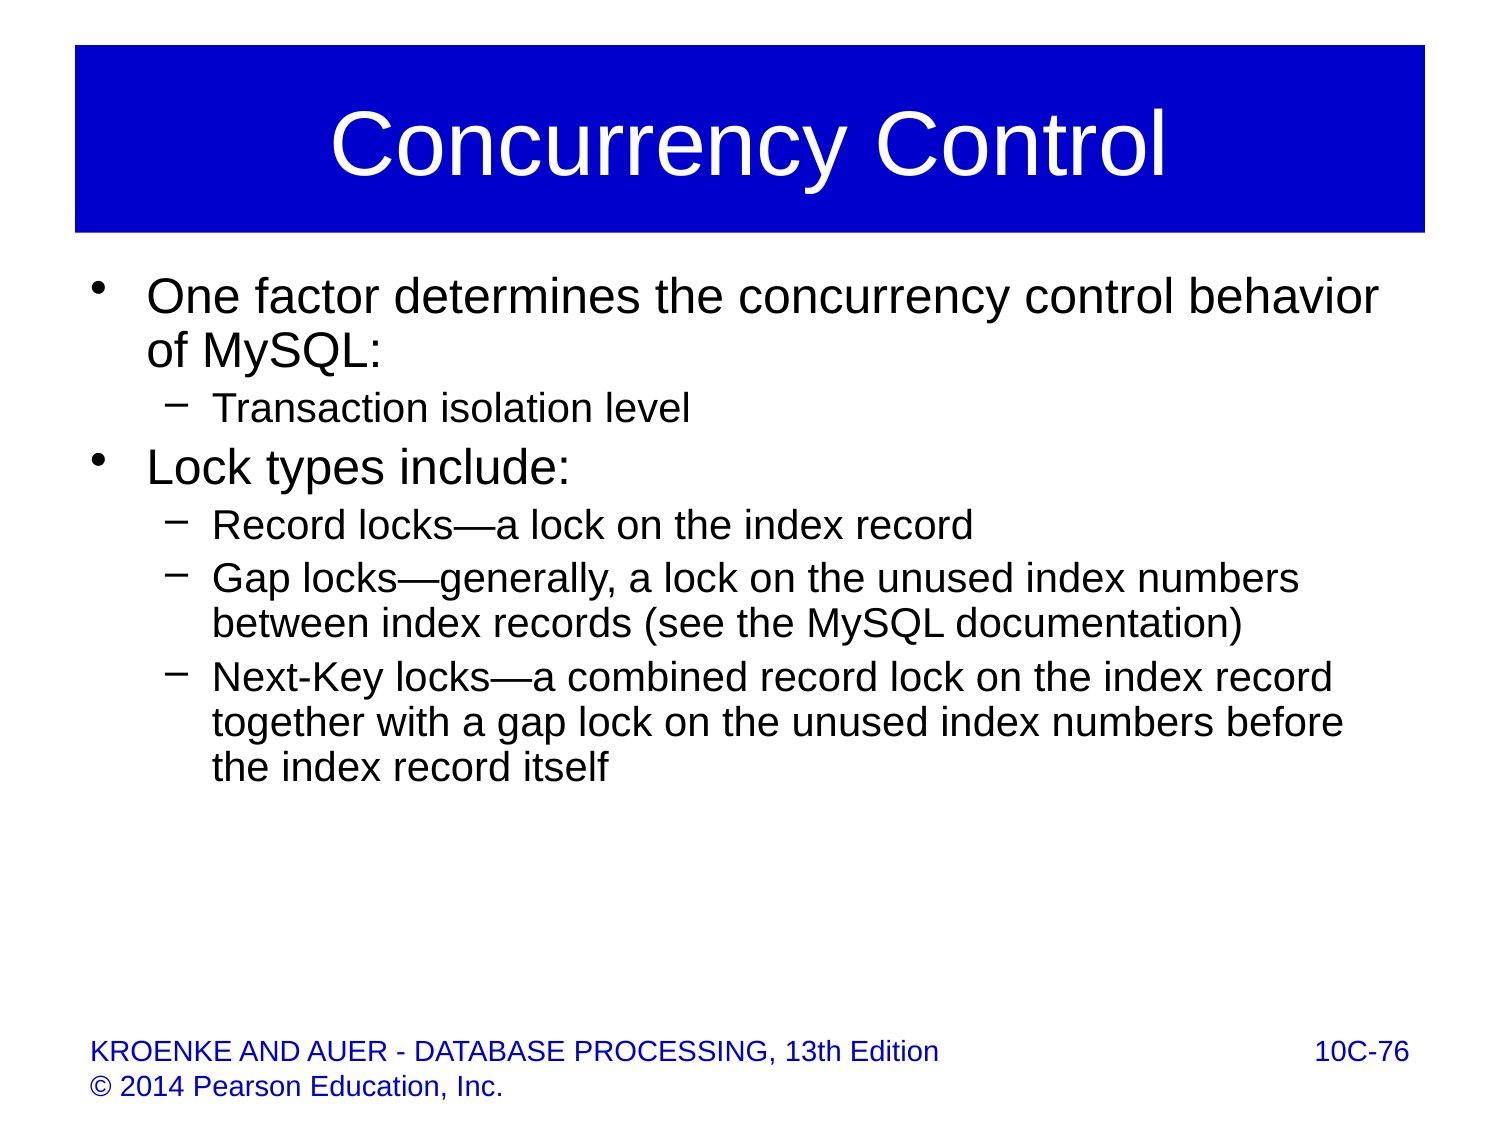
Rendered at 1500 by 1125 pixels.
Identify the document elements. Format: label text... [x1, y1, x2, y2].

list One factor determines the concurrency control behavior of MySQL: Transaction isolation level Lock types include: Record locks—a lock on the index record Gap locks—generally, a lock on the unused index numbers between index records (see the MySQL documentation) Next-Key locks—a combined record lock on the index record together with a gap lock on the unused index numbers before the index record itself [75, 262, 1425, 1005]
slide_number 10C-76 [1074, 1024, 1426, 1103]
footer KROENKE AND AUER - DATABASE PROCESSING, 13th Edition © 2014 Pearson Education, Inc. [74, 1024, 988, 1104]
title Concurrency Control [75, 45, 1425, 233]
